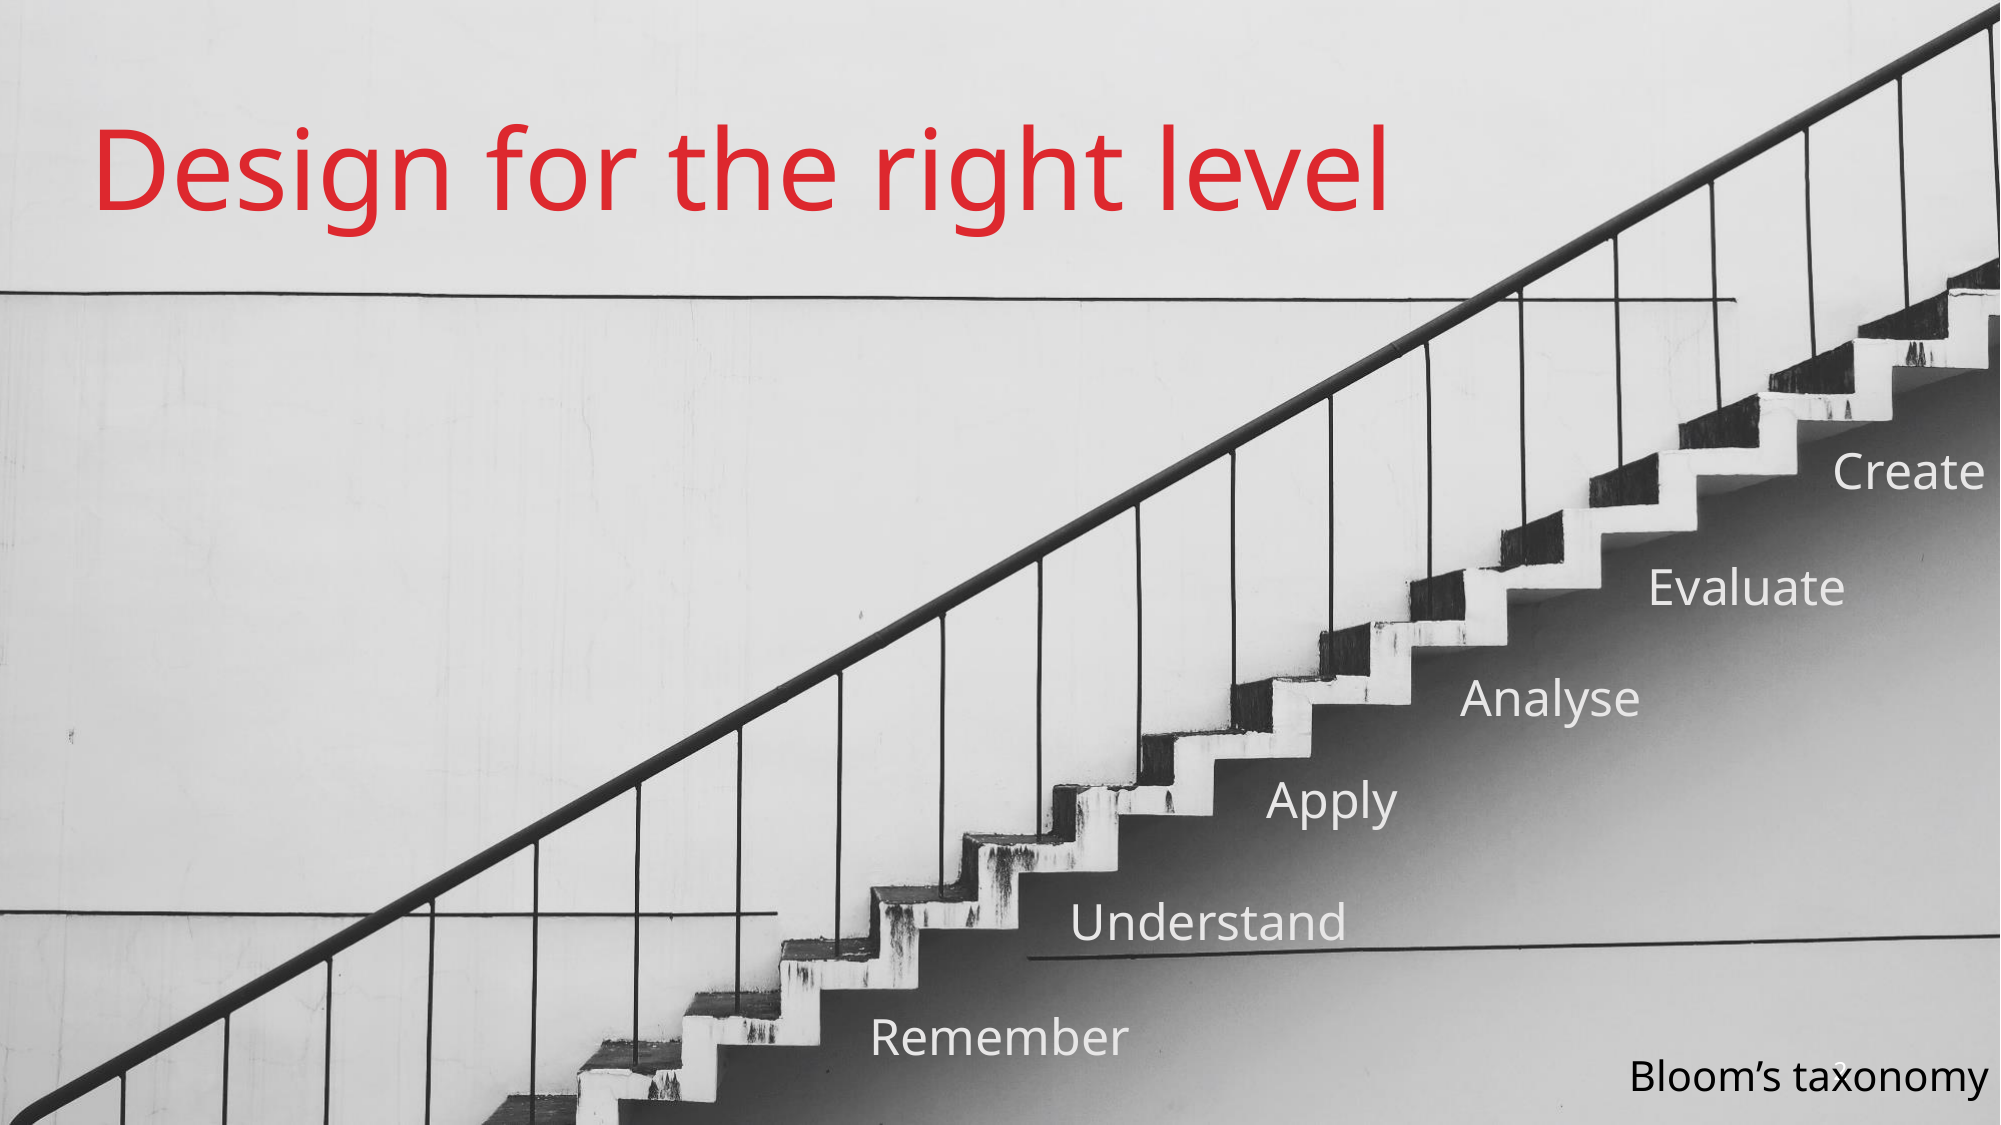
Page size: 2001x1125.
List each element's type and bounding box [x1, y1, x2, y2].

text_box [860, 432, 2000, 1109]
picture [0, 0, 2000, 1125]
